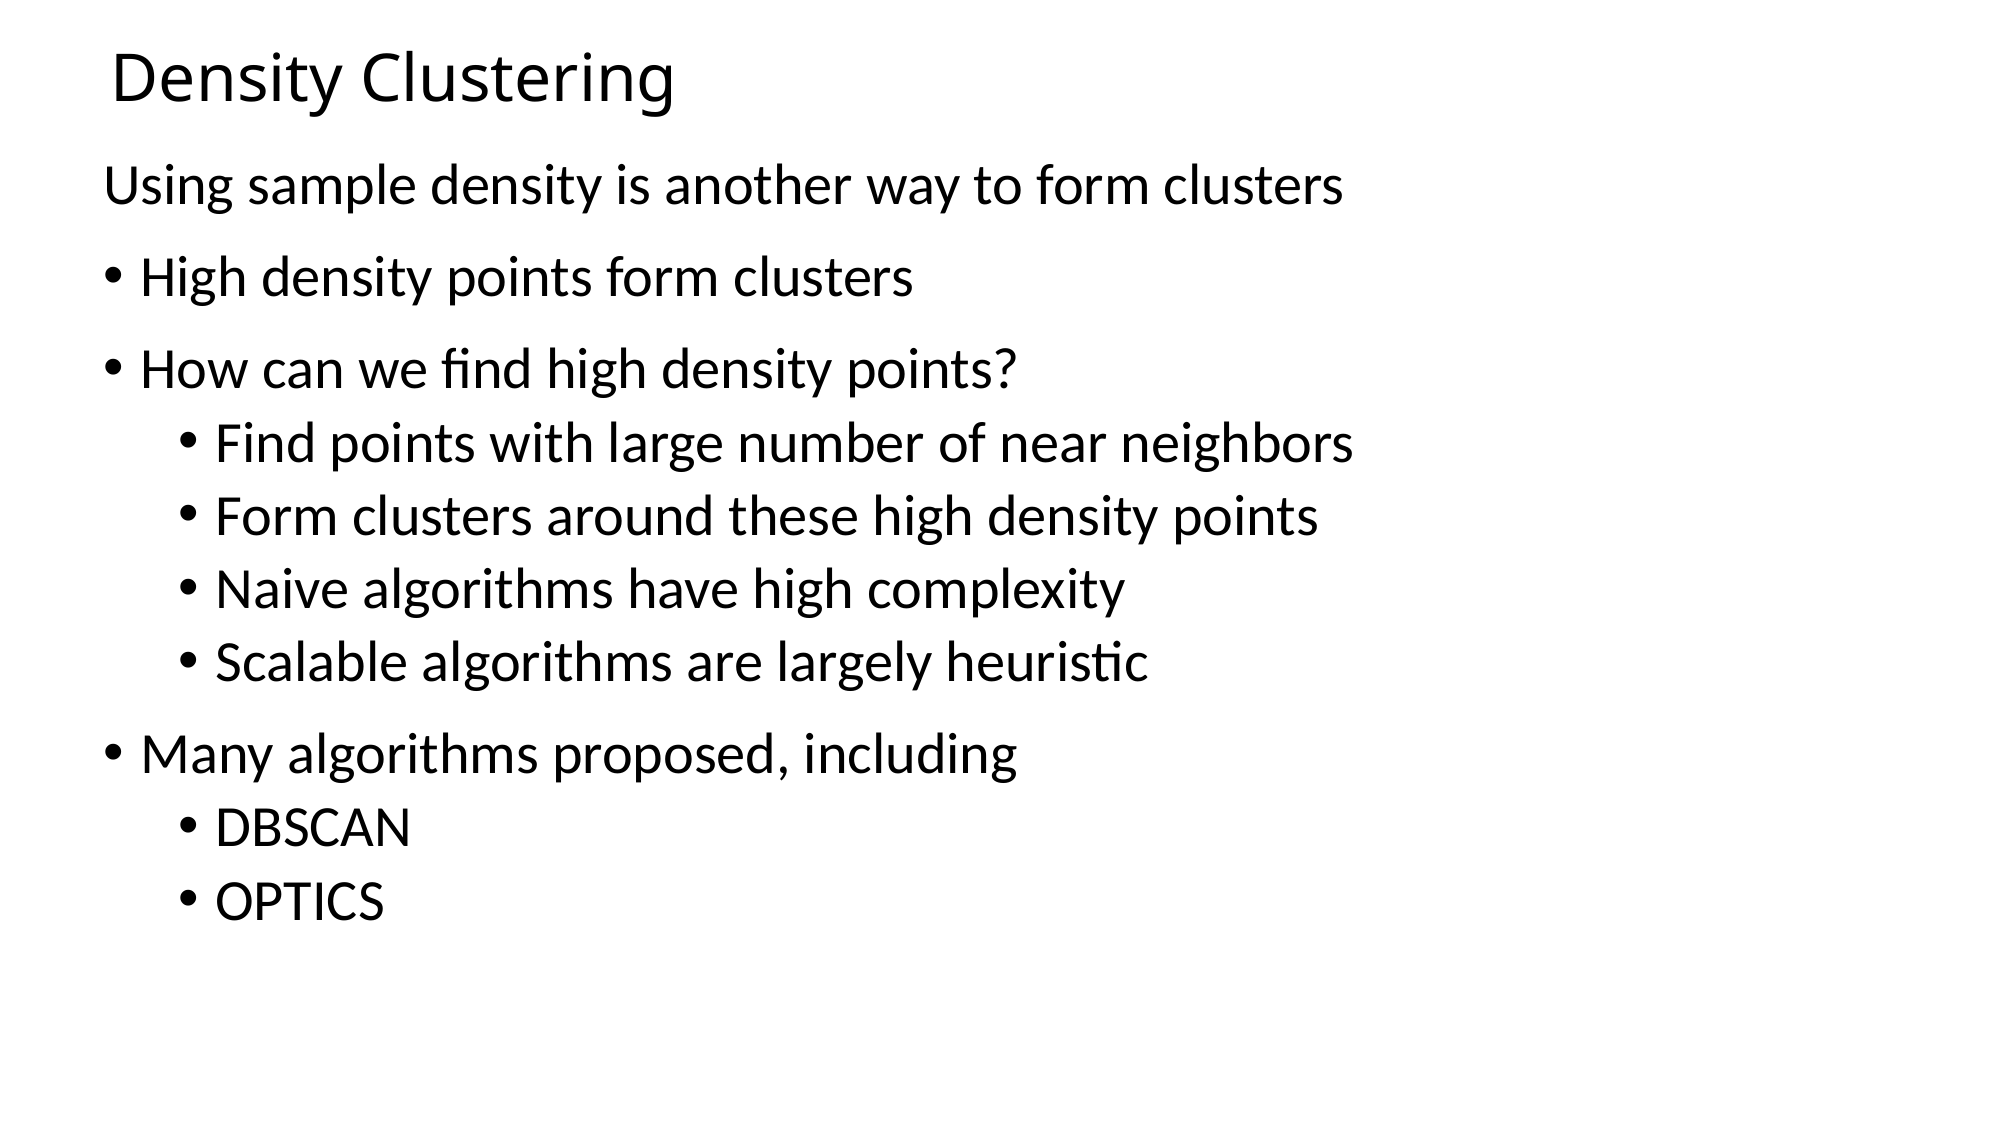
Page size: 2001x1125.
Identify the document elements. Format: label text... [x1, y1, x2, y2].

list Using sample density is another way to form clusters High density points form clusters How can we find high density points? Find points with large number of near neighbors Form clusters around these high density points Naive algorithms have high complexity Scalable algorithms are largely heuristic Many algorithms proposed, including DBSCAN OPTICS [88, 146, 1946, 1067]
title Density Clustering [95, 36, 1821, 124]
